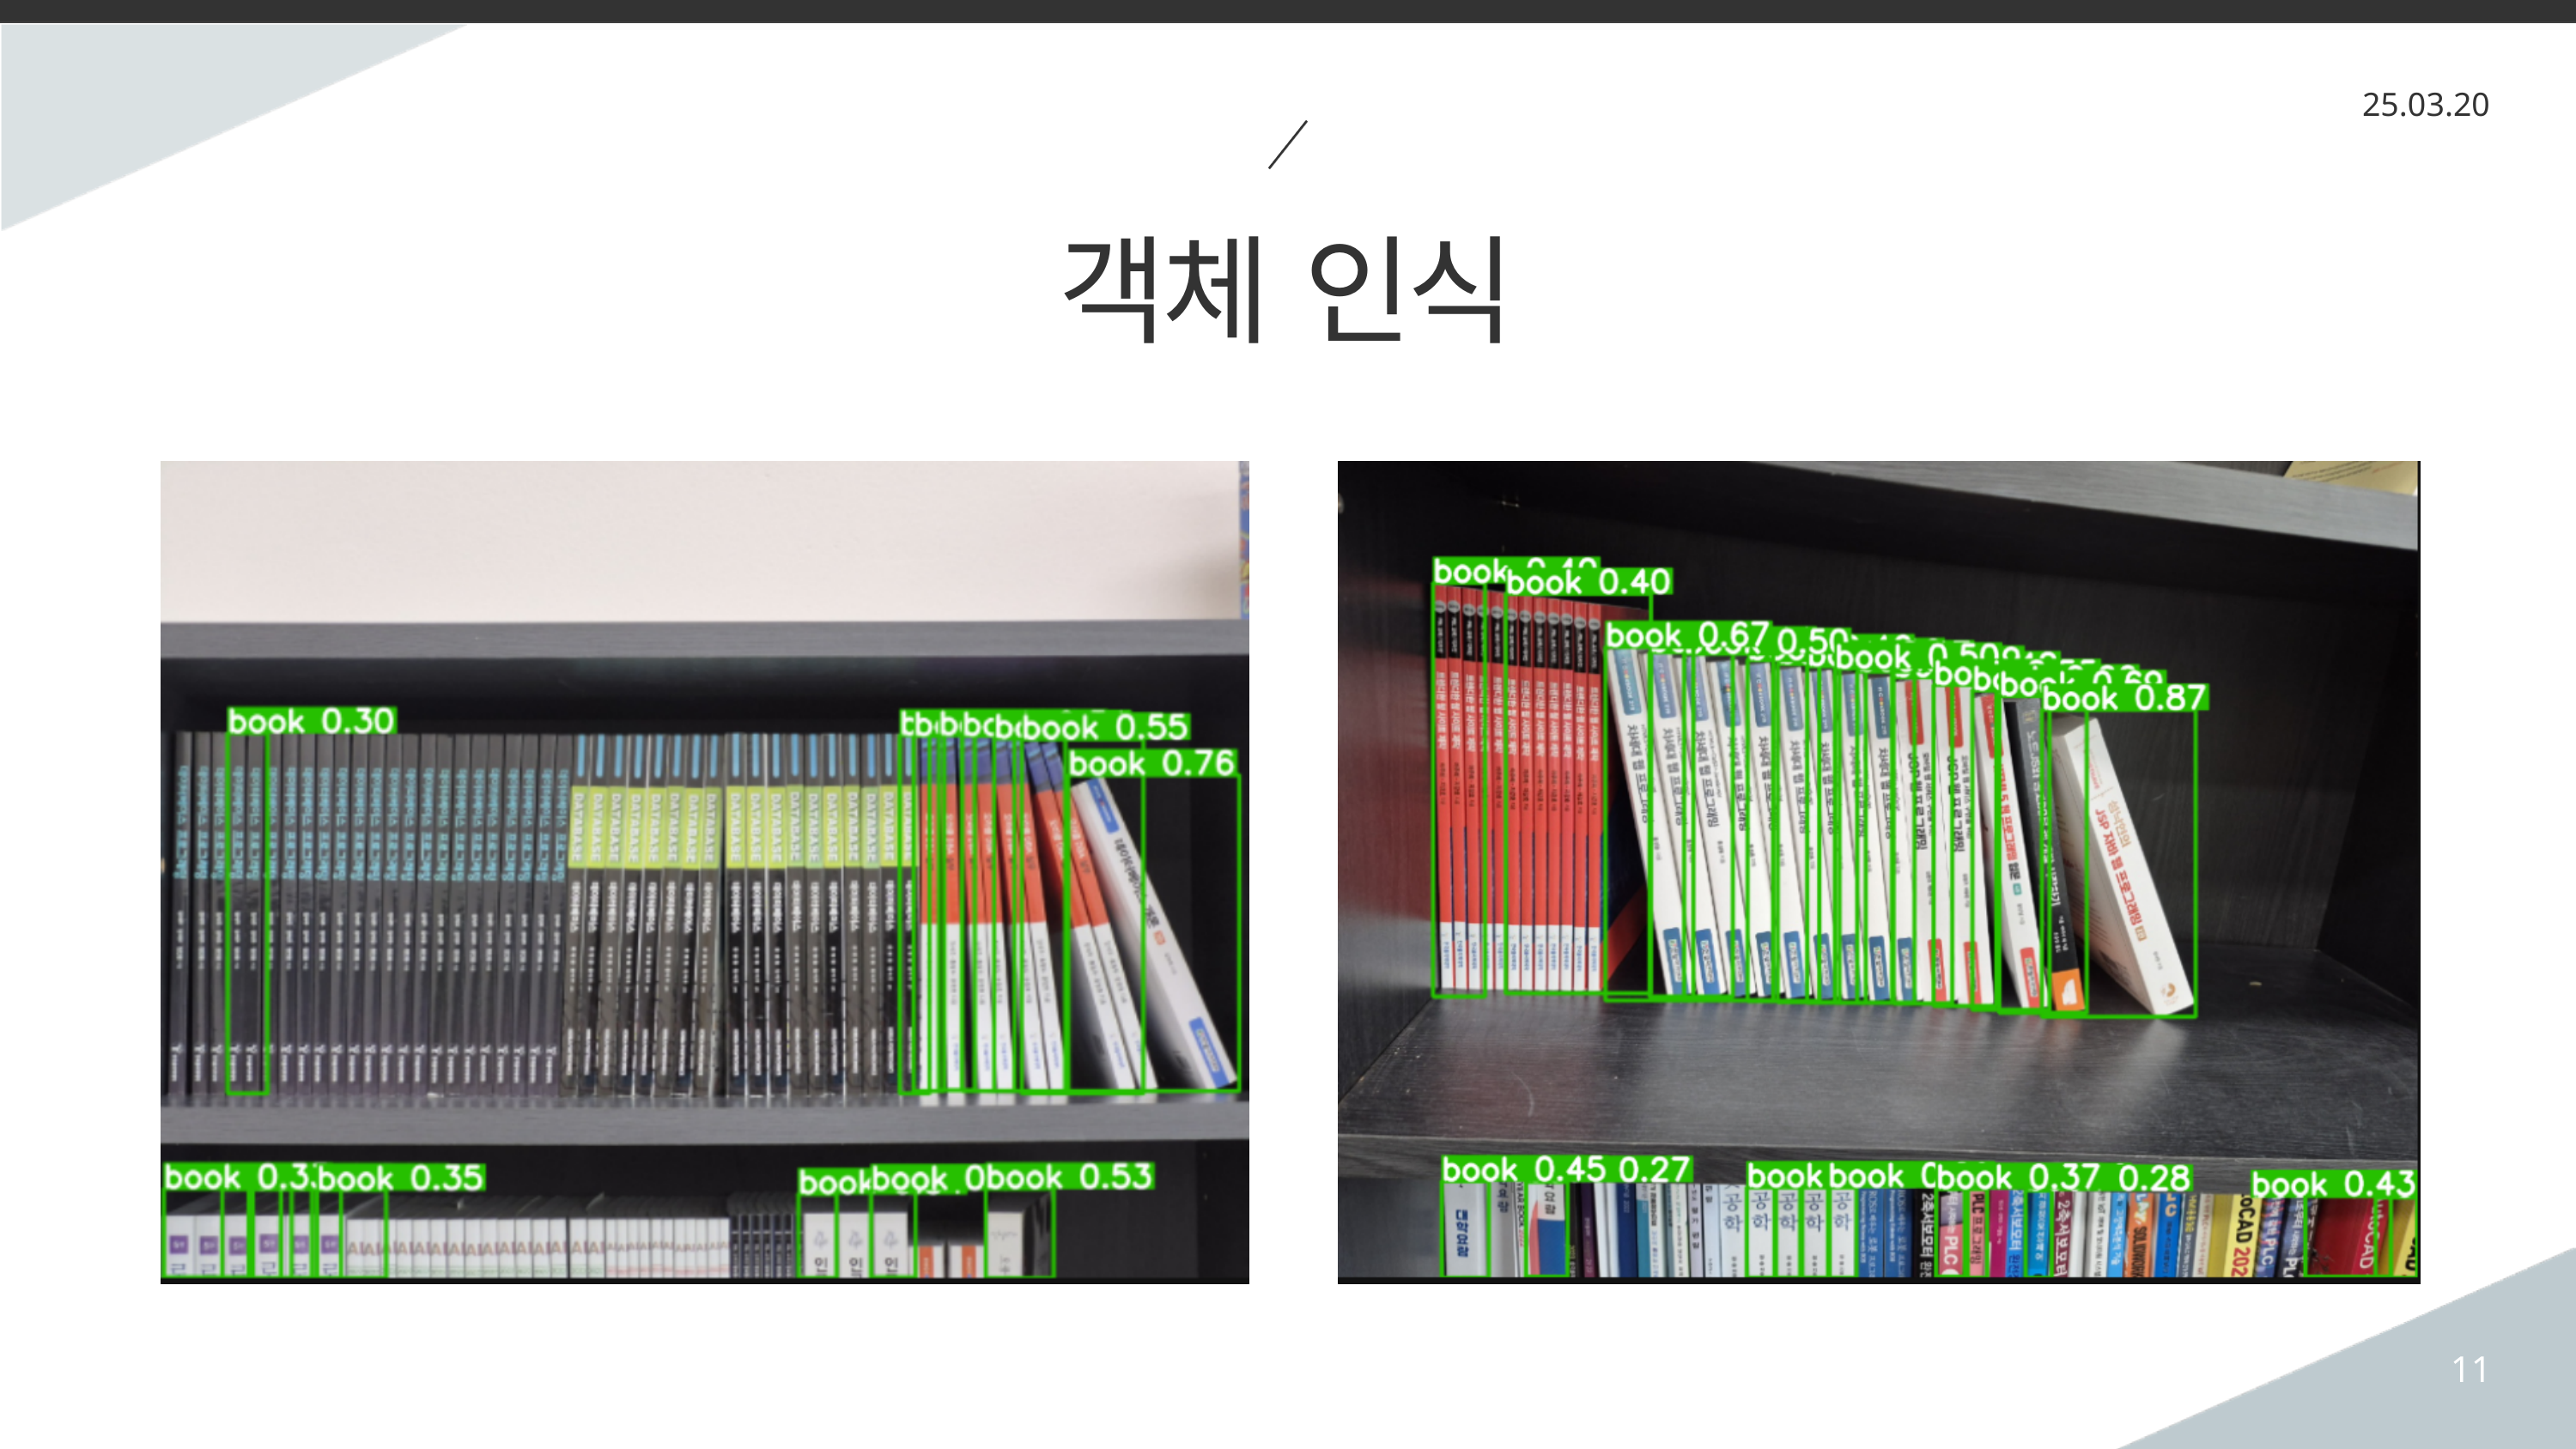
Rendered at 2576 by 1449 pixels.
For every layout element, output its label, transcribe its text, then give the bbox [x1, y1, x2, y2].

text_box 객체 인식 [829, 209, 1745, 376]
picture [1257, 121, 1319, 169]
text_box 25.03.20 [2342, 82, 2490, 127]
picture [1338, 461, 2576, 1449]
picture [0, 0, 2576, 231]
picture [161, 461, 1249, 1285]
